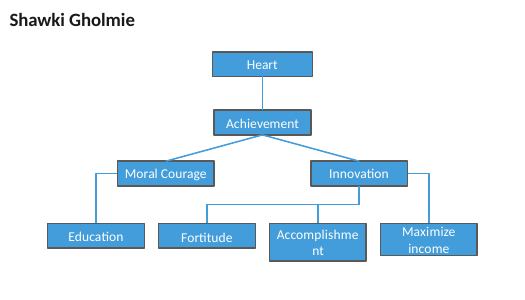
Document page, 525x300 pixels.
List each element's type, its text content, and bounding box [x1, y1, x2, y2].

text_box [95, 173, 118, 224]
text_box Accomplishment [306, 223, 367, 261]
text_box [407, 173, 430, 224]
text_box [319, 183, 358, 226]
text_box Heart [212, 51, 313, 77]
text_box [264, 128, 303, 133]
text_box Achievement [214, 110, 311, 133]
text_box Education [47, 223, 145, 249]
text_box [262, 134, 360, 162]
text_box Fortitude [158, 223, 256, 249]
text_box Shawki Gholmie [4, 2, 177, 36]
text_box Maximize income [380, 223, 478, 256]
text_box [165, 134, 261, 162]
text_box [264, 170, 303, 282]
text_box Moral Courage [117, 161, 215, 186]
text_box Innovation [310, 161, 408, 186]
